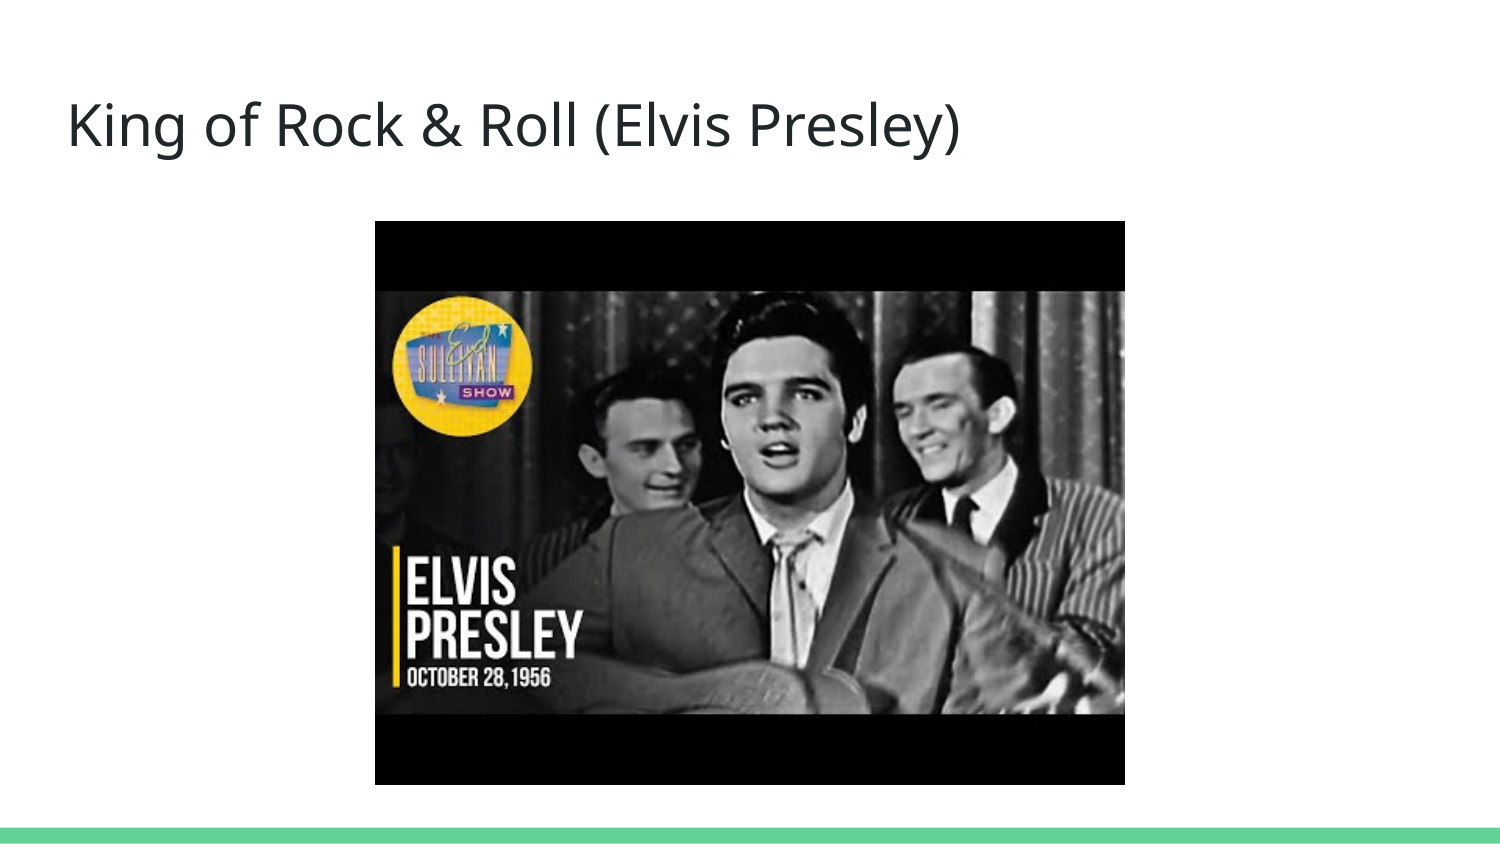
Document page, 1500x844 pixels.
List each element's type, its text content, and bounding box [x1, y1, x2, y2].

title King of Rock & Roll (Elvis Presley) [51, 72, 1449, 167]
picture [374, 221, 1126, 785]
